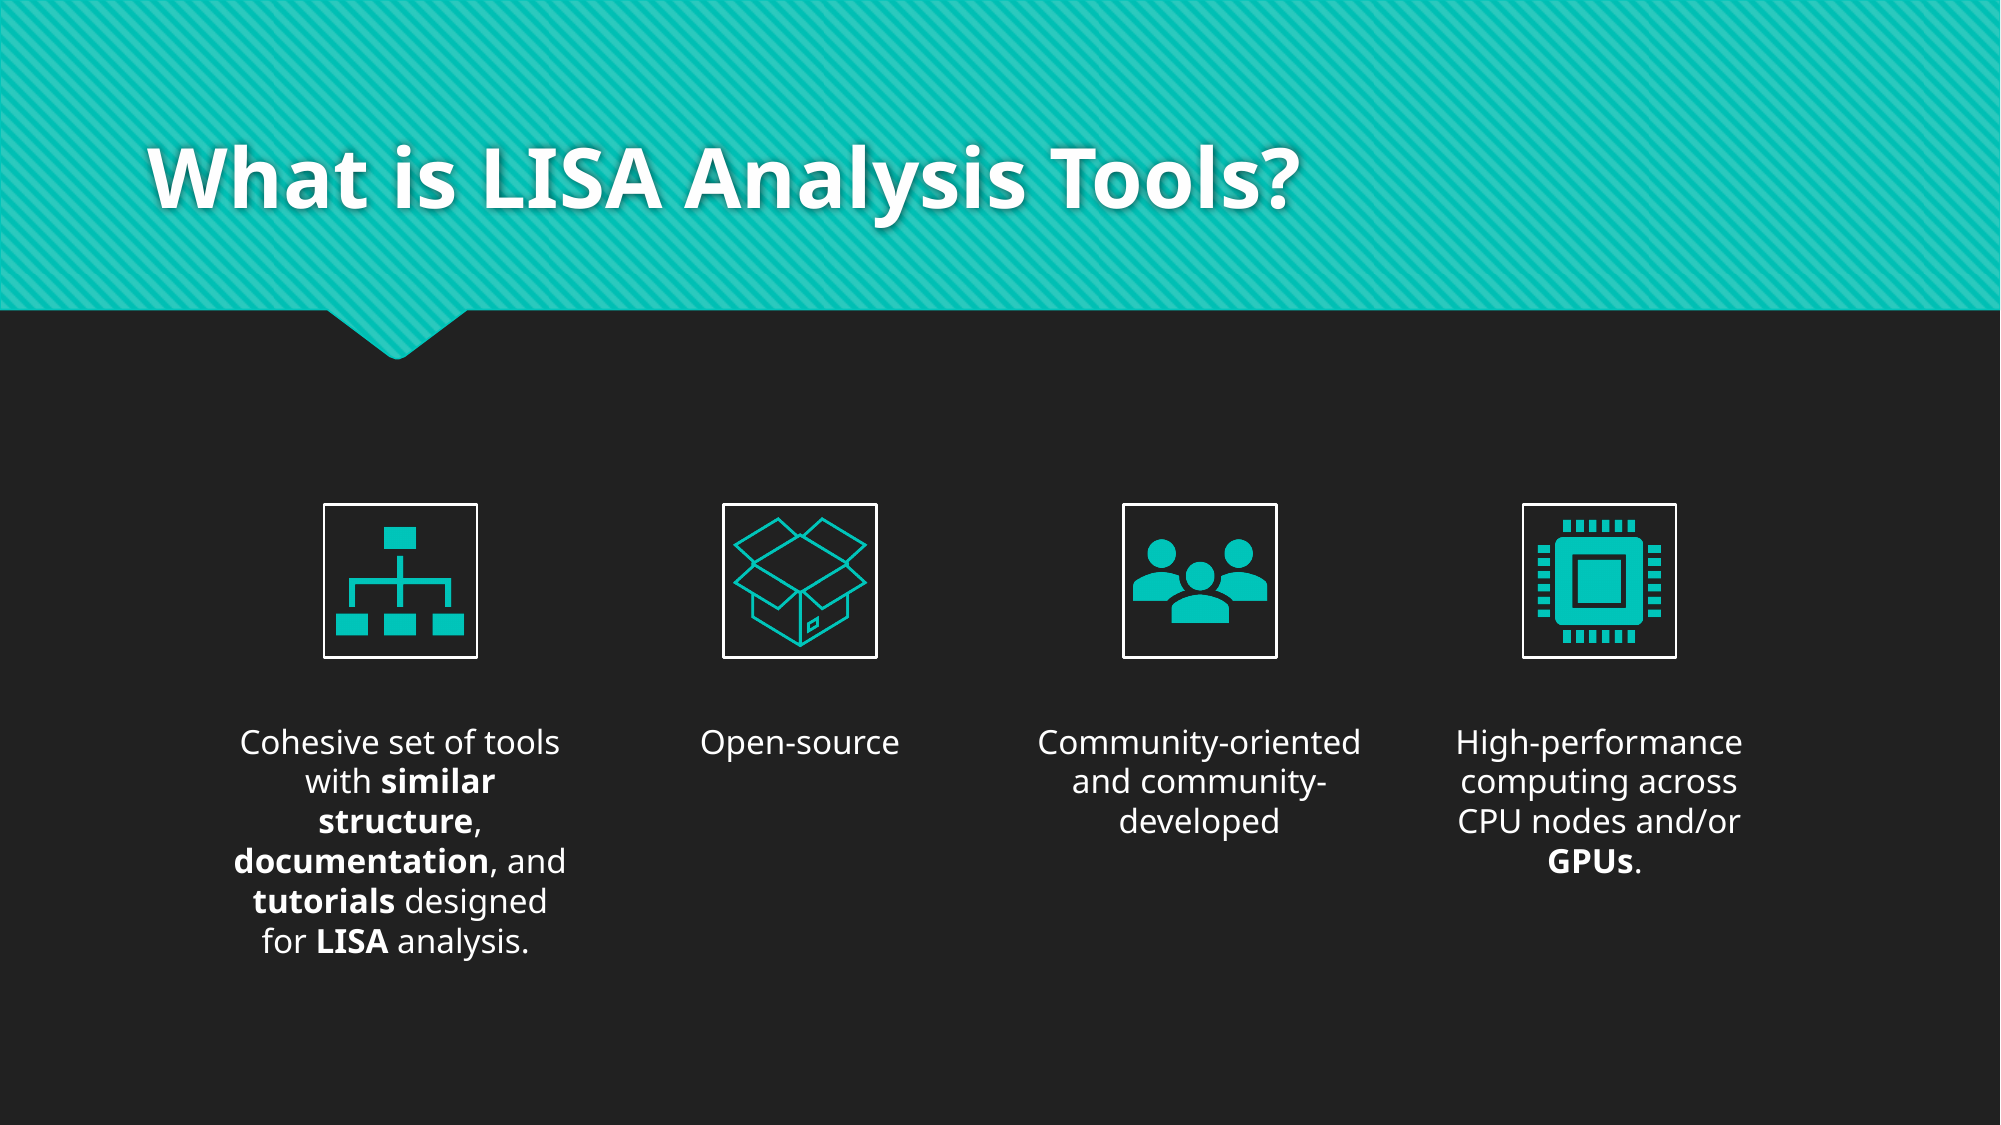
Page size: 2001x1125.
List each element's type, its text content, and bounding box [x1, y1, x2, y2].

title What is LISA Analysis Tools? [132, 73, 1868, 233]
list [133, 364, 1866, 1068]
